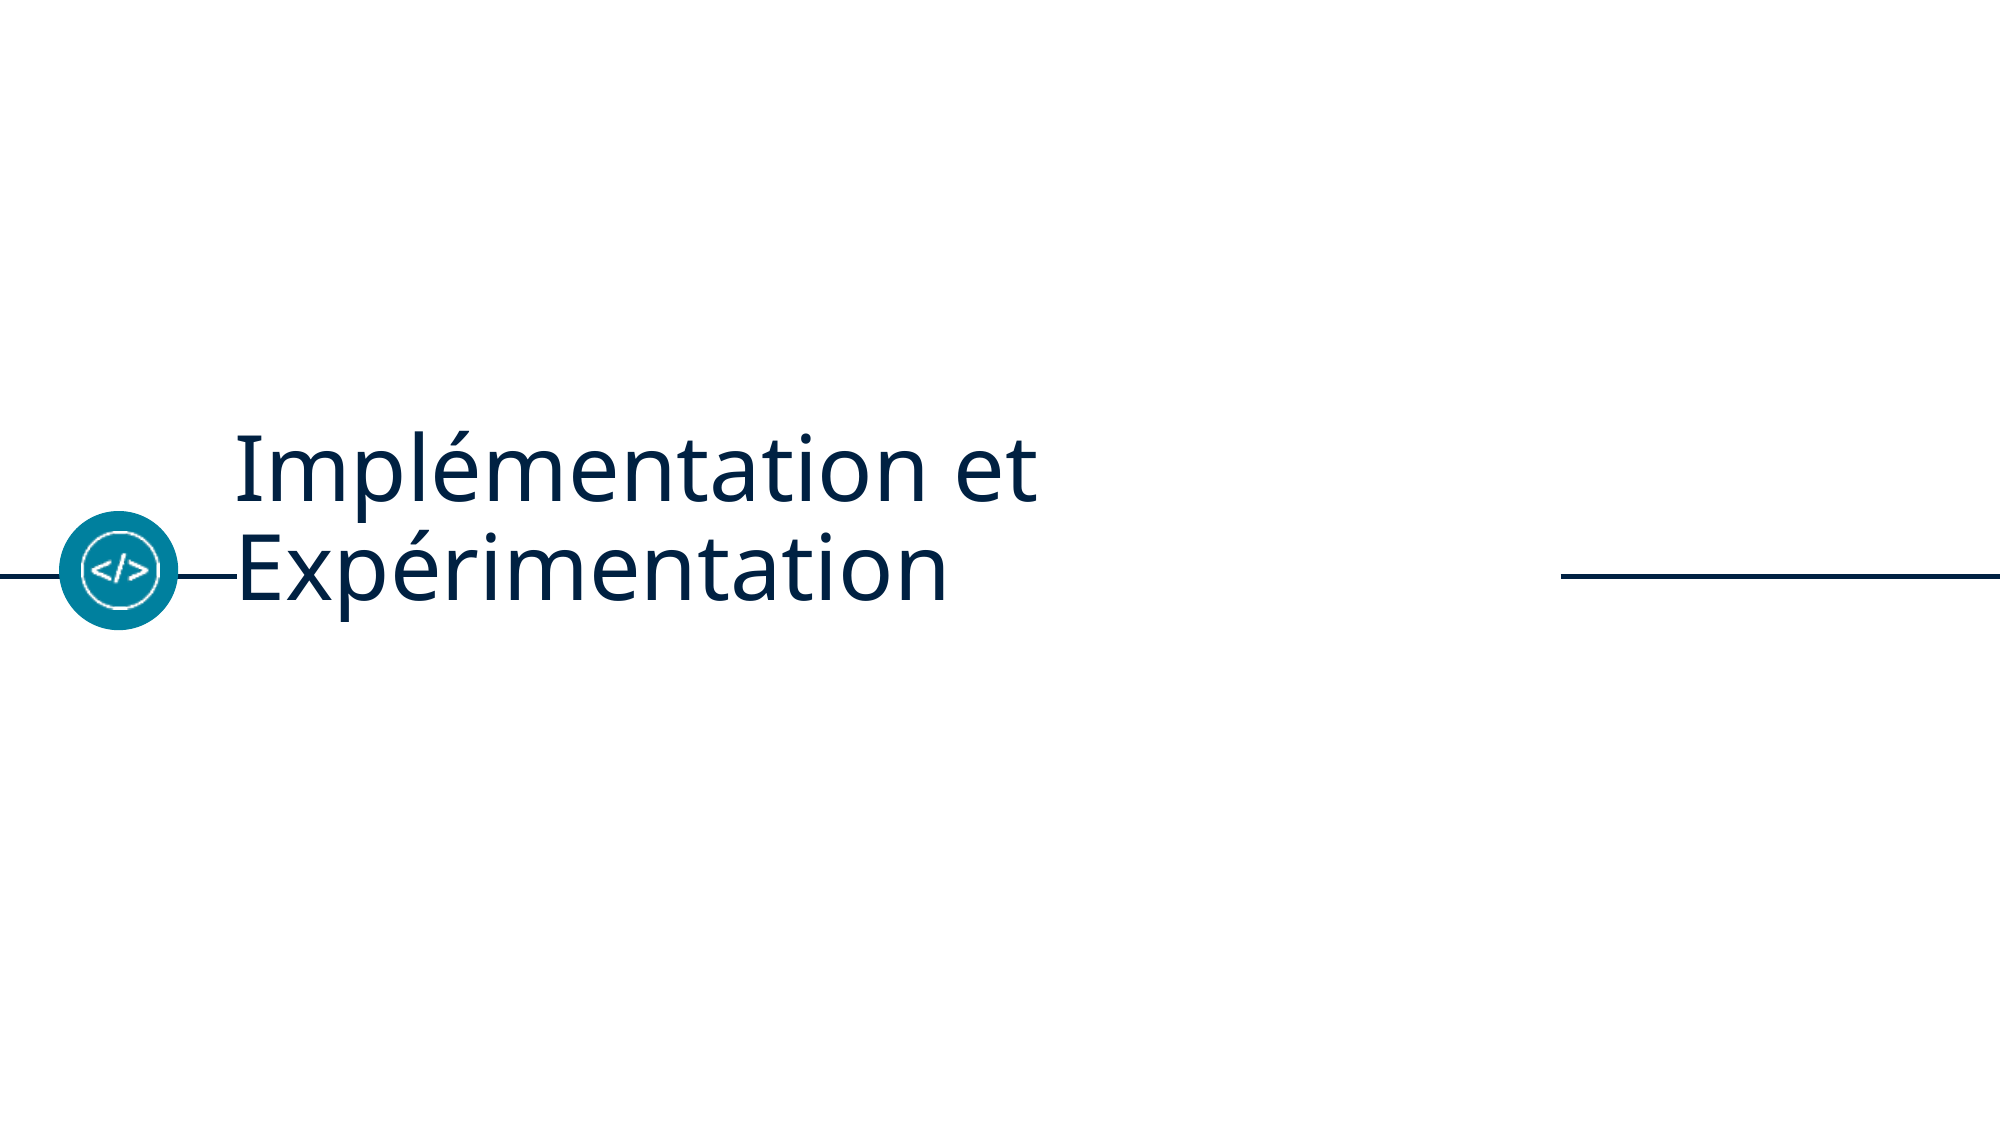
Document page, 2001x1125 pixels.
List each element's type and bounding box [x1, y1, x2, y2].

text_box [0, 509, 2000, 641]
